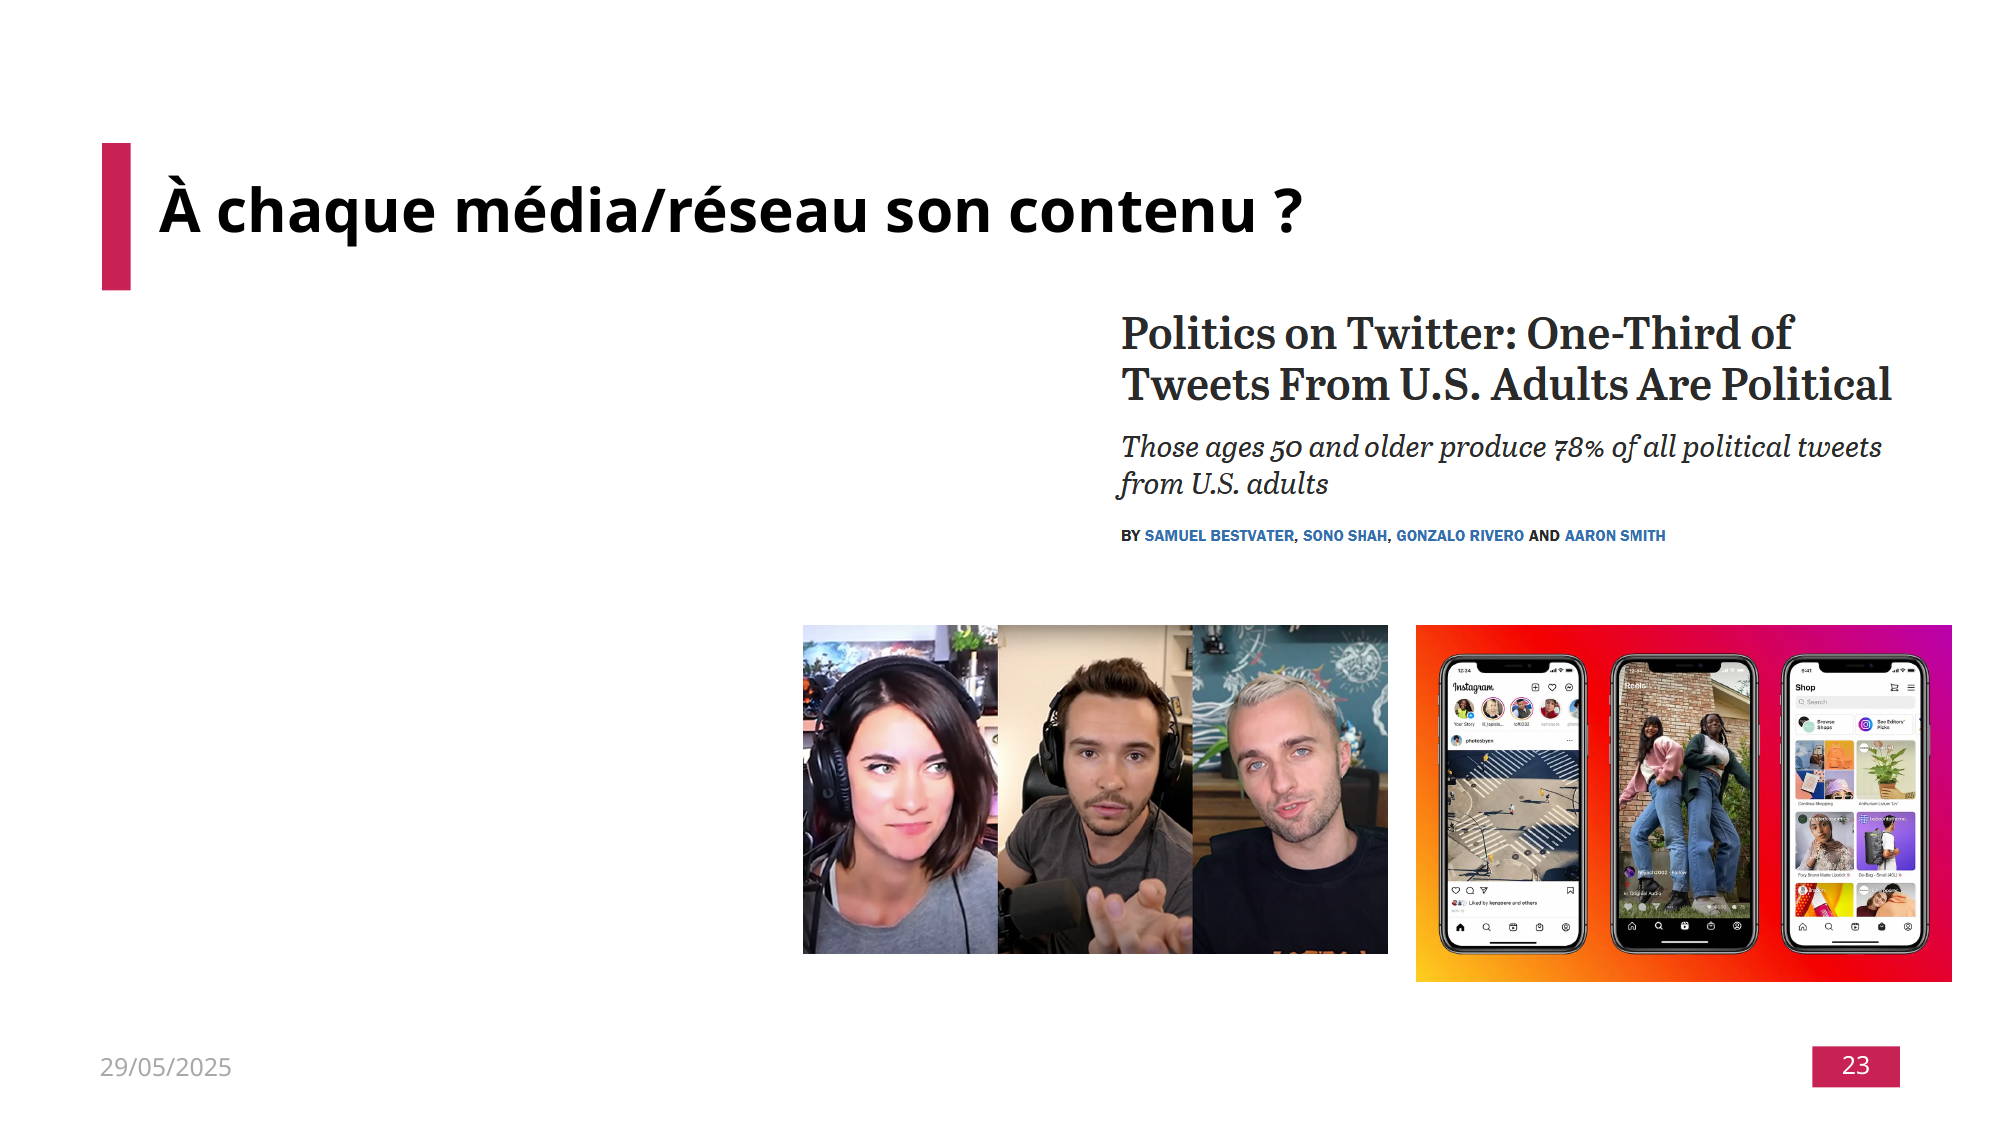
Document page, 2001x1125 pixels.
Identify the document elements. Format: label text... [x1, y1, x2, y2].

picture [1094, 303, 1901, 563]
picture [1415, 624, 1952, 983]
slide_number 23 [1812, 1046, 1900, 1088]
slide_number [99, 1046, 560, 1088]
title À chaque média/réseau son contenu ? [159, 143, 1900, 283]
picture [802, 624, 1388, 954]
